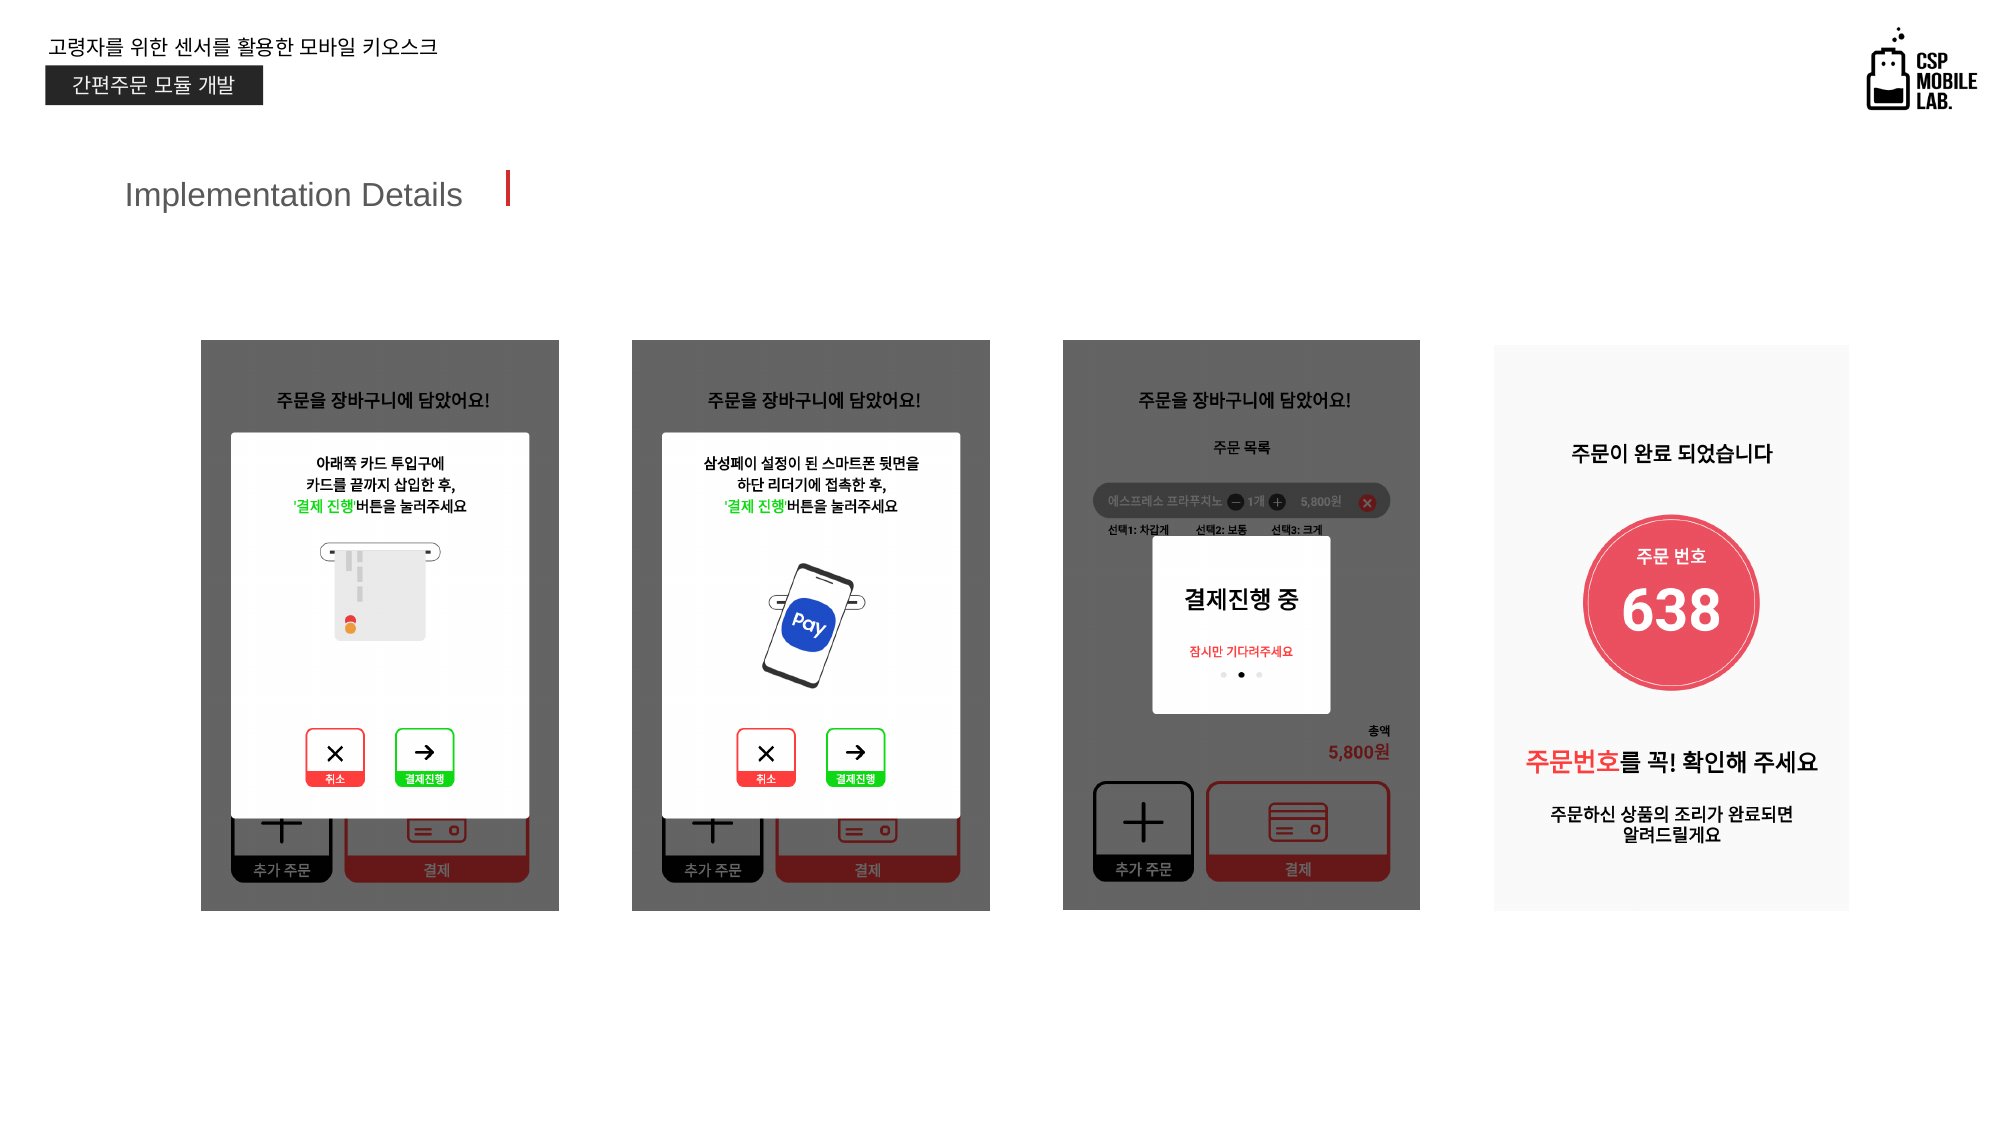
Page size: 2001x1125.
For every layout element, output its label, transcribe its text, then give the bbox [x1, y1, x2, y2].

text_box 고령자를 위한 센서를 활용한 모바일 키오스크 [0, 14, 575, 68]
picture [1063, 340, 1421, 910]
picture [1494, 345, 1849, 911]
text_box 간편주문 모듈 개발 [45, 65, 264, 106]
picture [632, 340, 990, 911]
picture [1848, 0, 1995, 147]
picture [201, 340, 559, 911]
text_box Implementation Details [13, 145, 575, 221]
